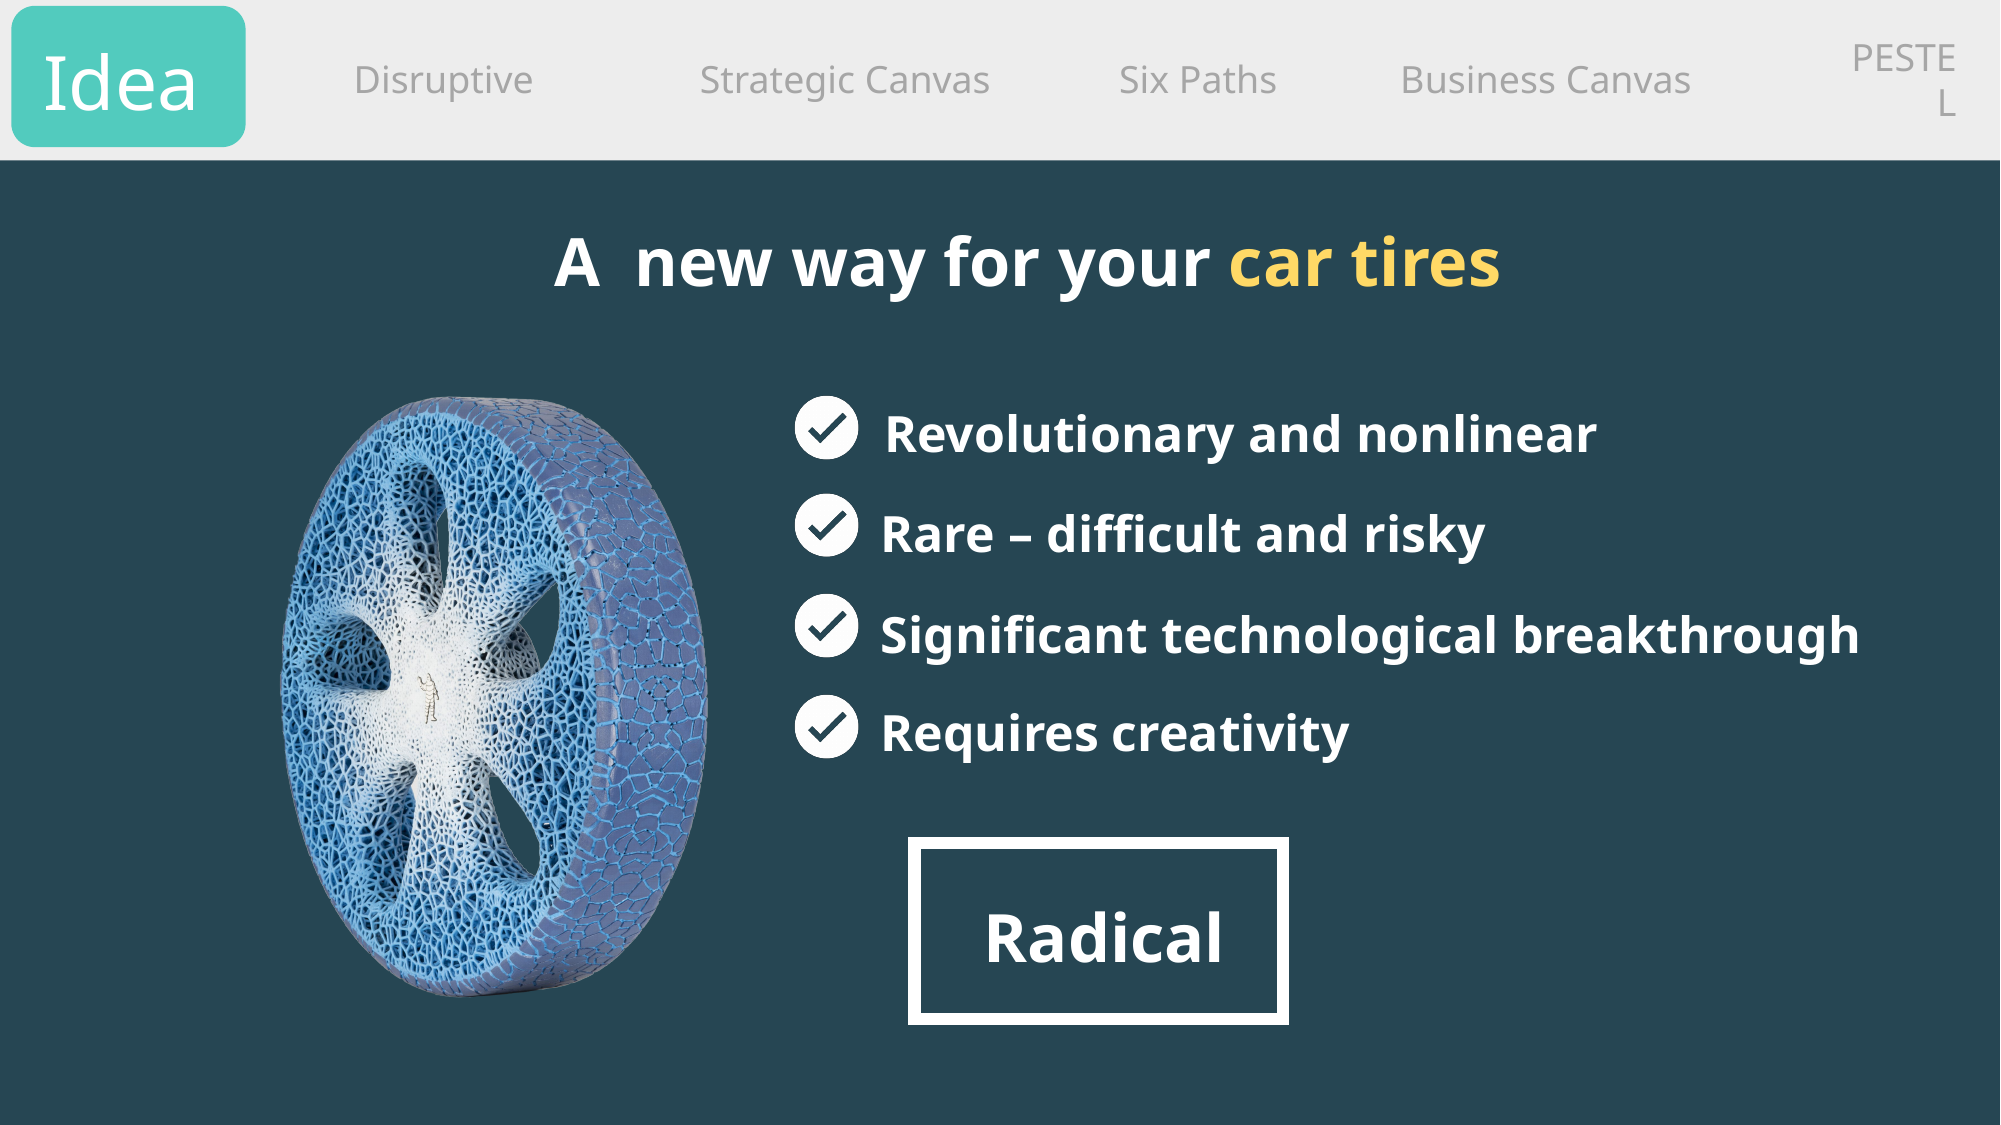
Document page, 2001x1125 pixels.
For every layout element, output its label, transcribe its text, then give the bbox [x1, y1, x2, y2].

text_box Disruptive [301, 49, 549, 109]
text_box A new way for your car tires [402, 212, 1654, 307]
picture [786, 686, 867, 767]
text_box Idea [19, 28, 224, 134]
text_box Six Paths [1098, 49, 1293, 109]
text_box [0, 0, 2000, 161]
text_box PESTEL [1819, 26, 1972, 132]
picture [786, 585, 867, 666]
picture [255, 320, 730, 1033]
text_box Requires creativity [866, 693, 1464, 769]
picture [786, 485, 867, 566]
text_box [10, 4, 247, 149]
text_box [914, 842, 1284, 1019]
text_box Significant technological breakthrough [866, 596, 1972, 671]
text_box Rare – difficult and risky [866, 494, 1524, 570]
picture [786, 387, 867, 468]
text_box Strategic Canvas [641, 49, 1006, 109]
text_box Business Canvas [1385, 49, 1727, 109]
text_box Revolutionary and nonlinear [869, 394, 1670, 470]
